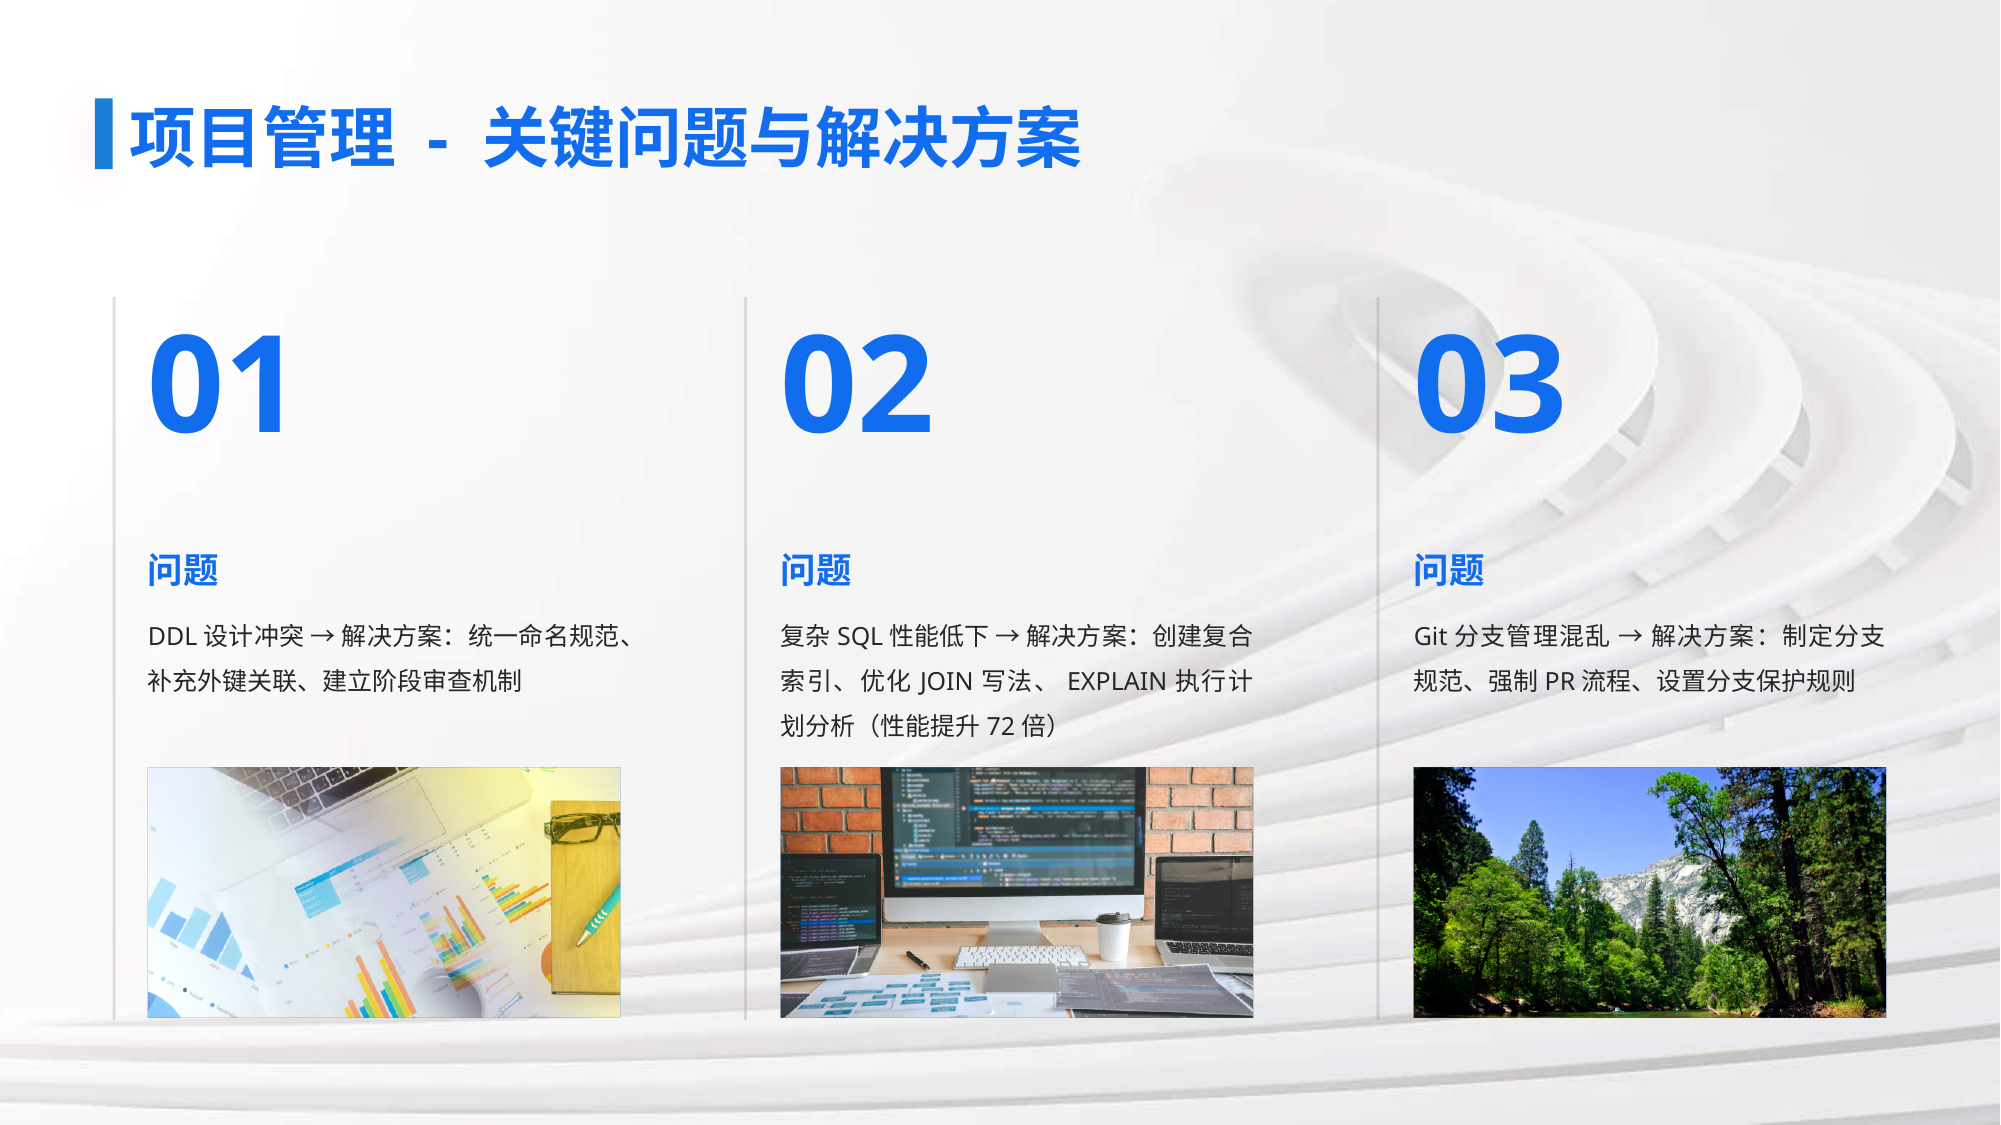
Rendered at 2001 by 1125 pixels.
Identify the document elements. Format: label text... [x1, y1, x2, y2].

text_box 复杂SQL性能低下 → 解决方案：创建复合索引、优化JOIN写法、EXPLAIN执行计划分析（性能提升72倍） [780, 605, 1254, 749]
text_box DDL设计冲突 → 解决方案：统一命名规范、补充外键关联、建立阶段审查机制 [147, 605, 621, 749]
picture [0, 0, 2000, 1125]
text_box 问题 [147, 493, 621, 591]
text_box 01 [147, 297, 366, 460]
text_box 02 [780, 297, 999, 460]
text_box Git分支管理混乱 → 解决方案：制定分支规范、强制PR流程、设置分支保护规则 [1413, 605, 1887, 749]
text_box 问题 [1413, 493, 1887, 591]
title 项目管理 - 关键问题与解决方案 [114, 59, 1886, 178]
text_box 03 [1413, 297, 1631, 460]
text_box 问题 [780, 493, 1254, 591]
